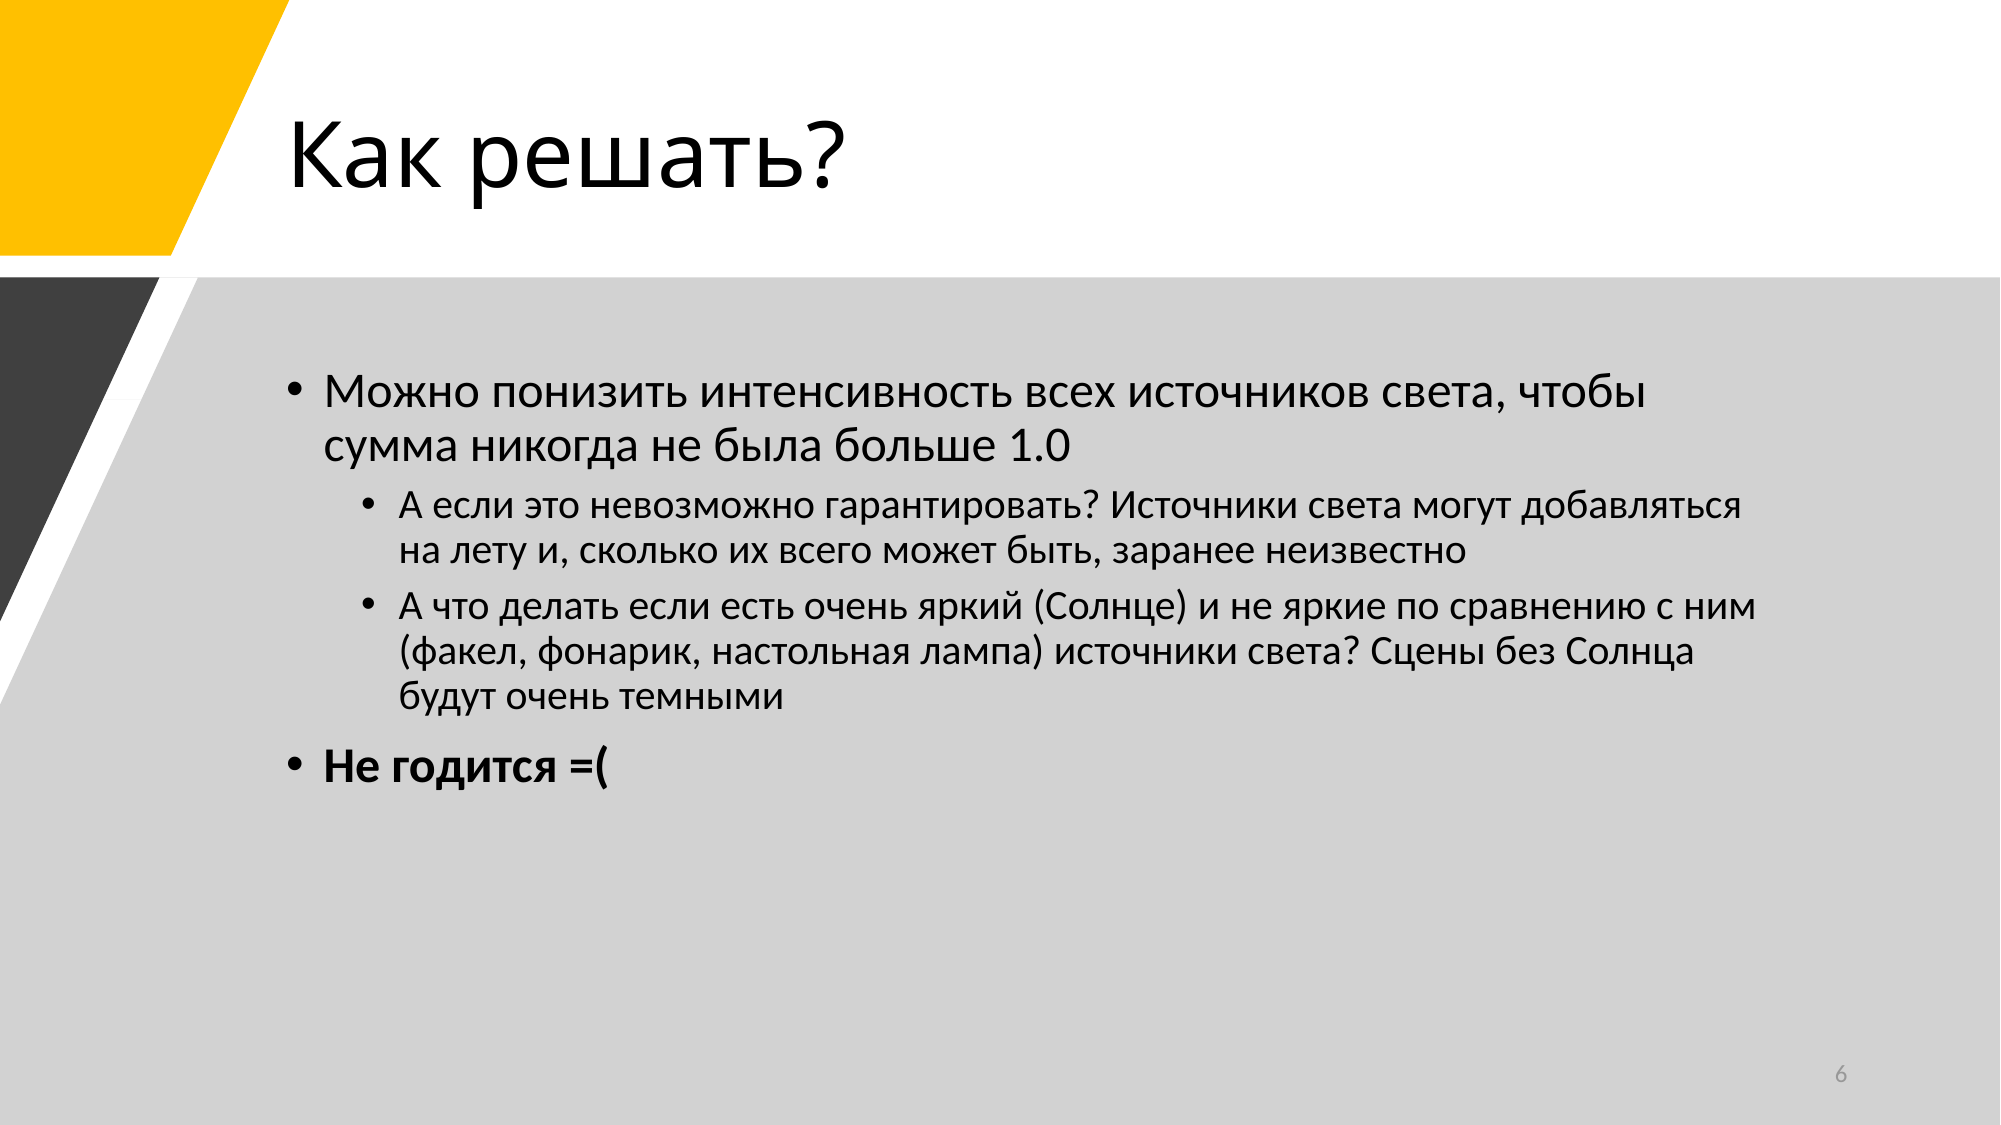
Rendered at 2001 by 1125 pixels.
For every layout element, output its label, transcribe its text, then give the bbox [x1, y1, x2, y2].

title Как решать? [271, 60, 1808, 255]
text_box [0, 276, 2000, 1125]
list Можно понизить интенсивность всех источников света, чтобы сумма никогда не была больше 1.0 А если это невозможно гарантировать? Источники света могут добавляться на лету и, сколько их всего может быть, заранее неизвестно А что делать если есть очень яркий (Солнце) и не яркие по сравнению с ним (факел, фонарик, настольная лампа) источники света? Сцены без Солнца будут очень темными Не годится =( [271, 356, 1808, 1020]
slide_number 6 [1412, 1042, 1863, 1103]
text_box [0, 276, 162, 622]
text_box [0, 0, 291, 257]
